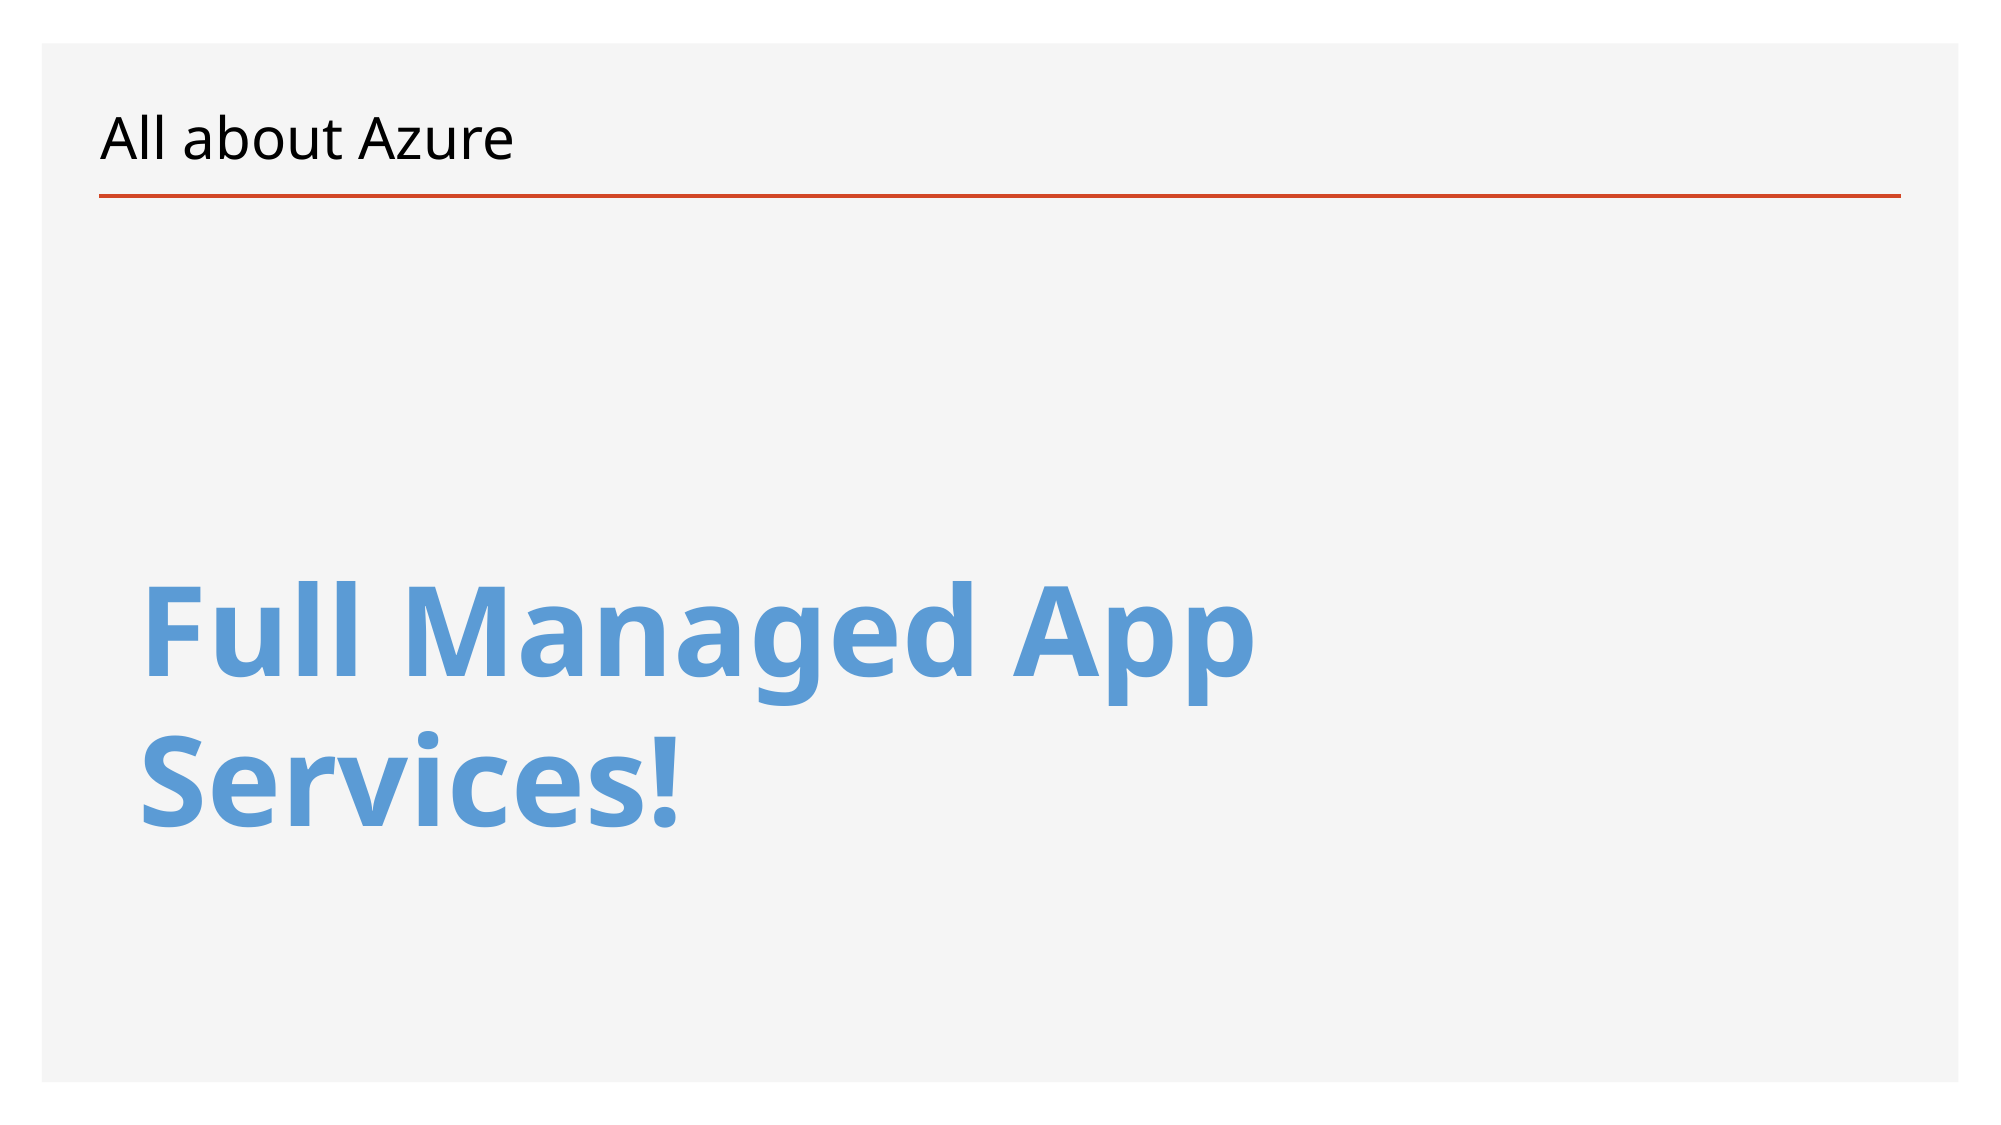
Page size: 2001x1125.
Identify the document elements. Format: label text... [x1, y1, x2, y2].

title All about Azure [85, 73, 1214, 179]
text_box Full Managed App Services! [123, 544, 1823, 859]
